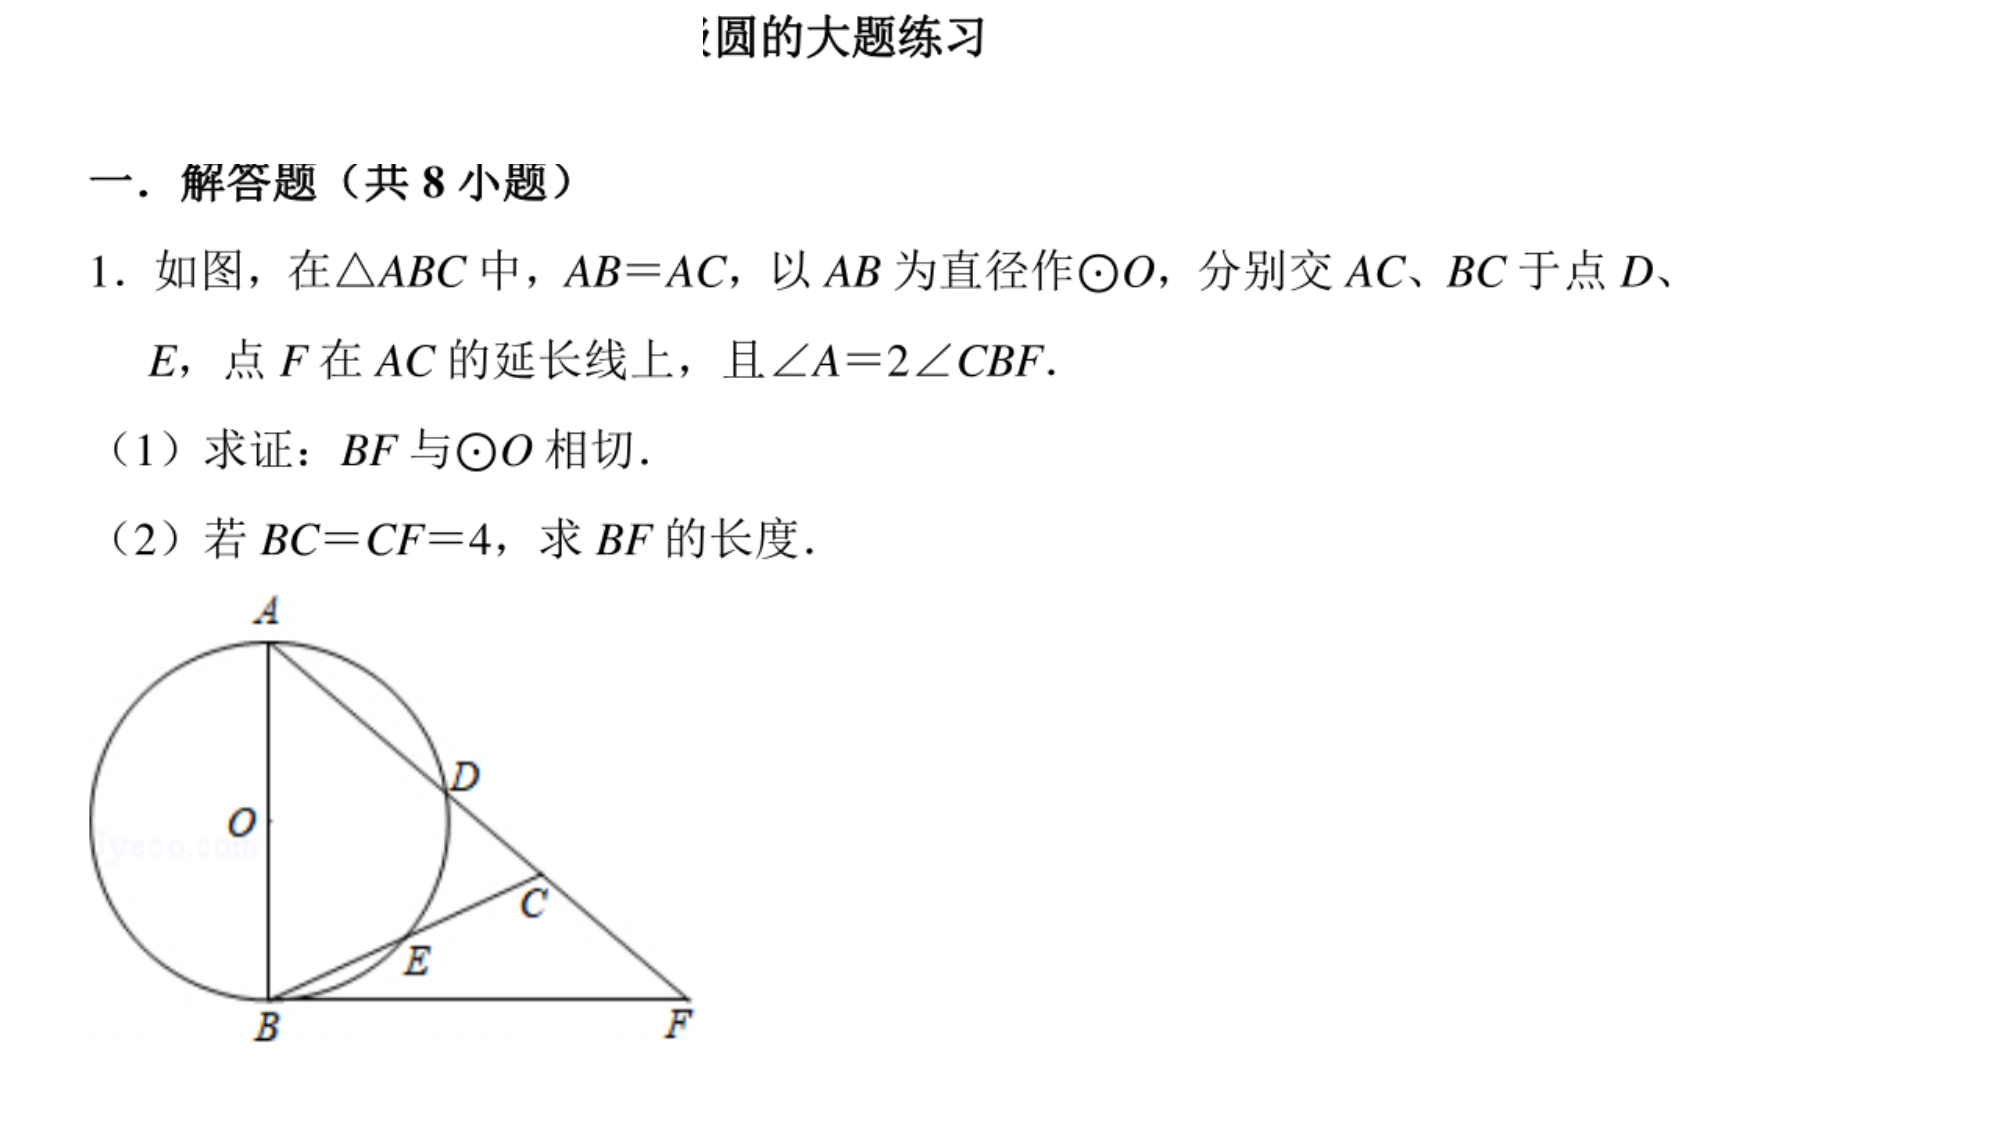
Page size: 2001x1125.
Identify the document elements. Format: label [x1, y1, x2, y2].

picture [35, 164, 1714, 1065]
picture [703, 0, 1000, 63]
